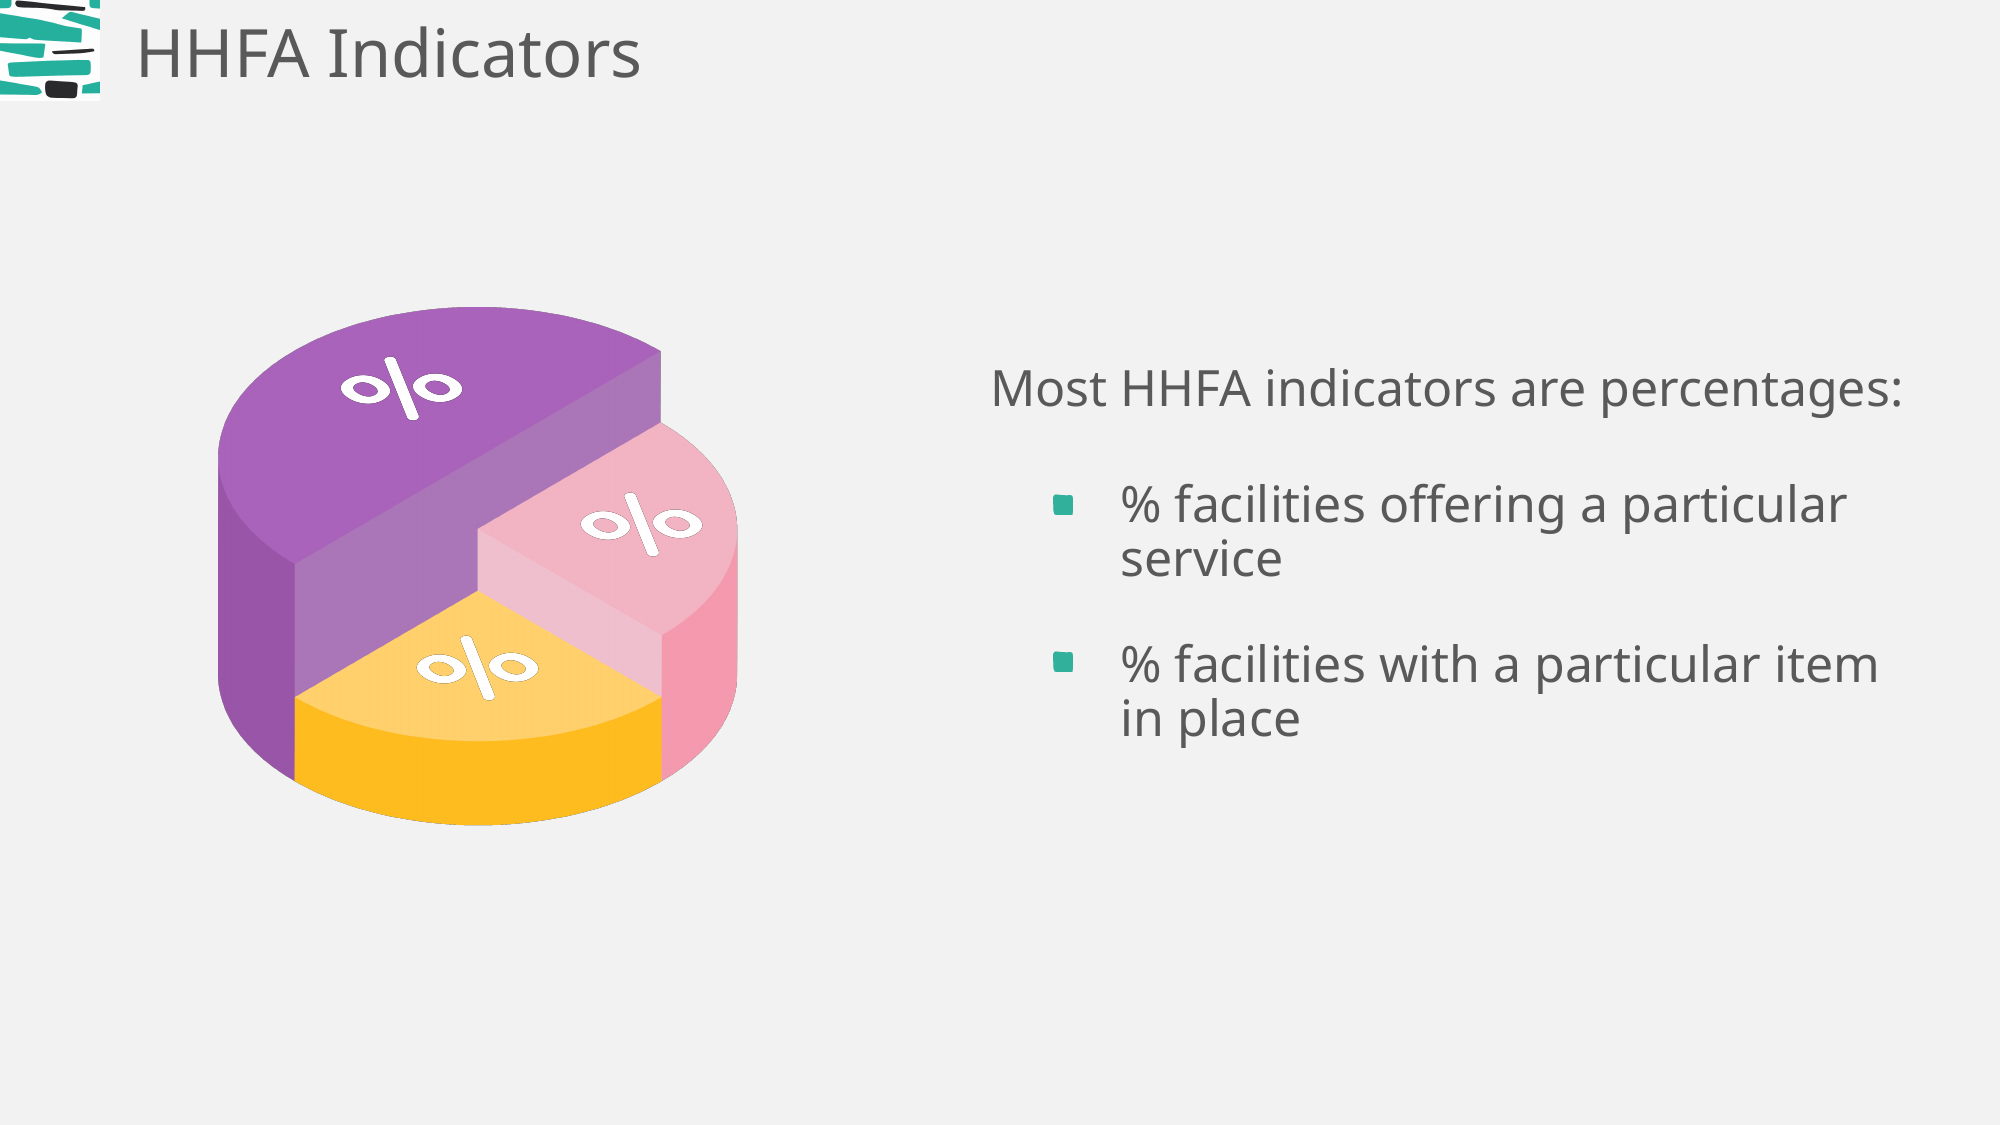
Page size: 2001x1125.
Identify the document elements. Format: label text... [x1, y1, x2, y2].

text_box % facilities offering a particular service [1105, 471, 1925, 595]
text_box Most HHFA indicators are percentages: [975, 355, 1945, 425]
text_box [0, 0, 1121, 101]
text_box % facilities with a particular item in place [1105, 632, 1918, 756]
picture [178, 266, 777, 866]
picture [1053, 494, 1073, 515]
picture [1053, 650, 1073, 672]
